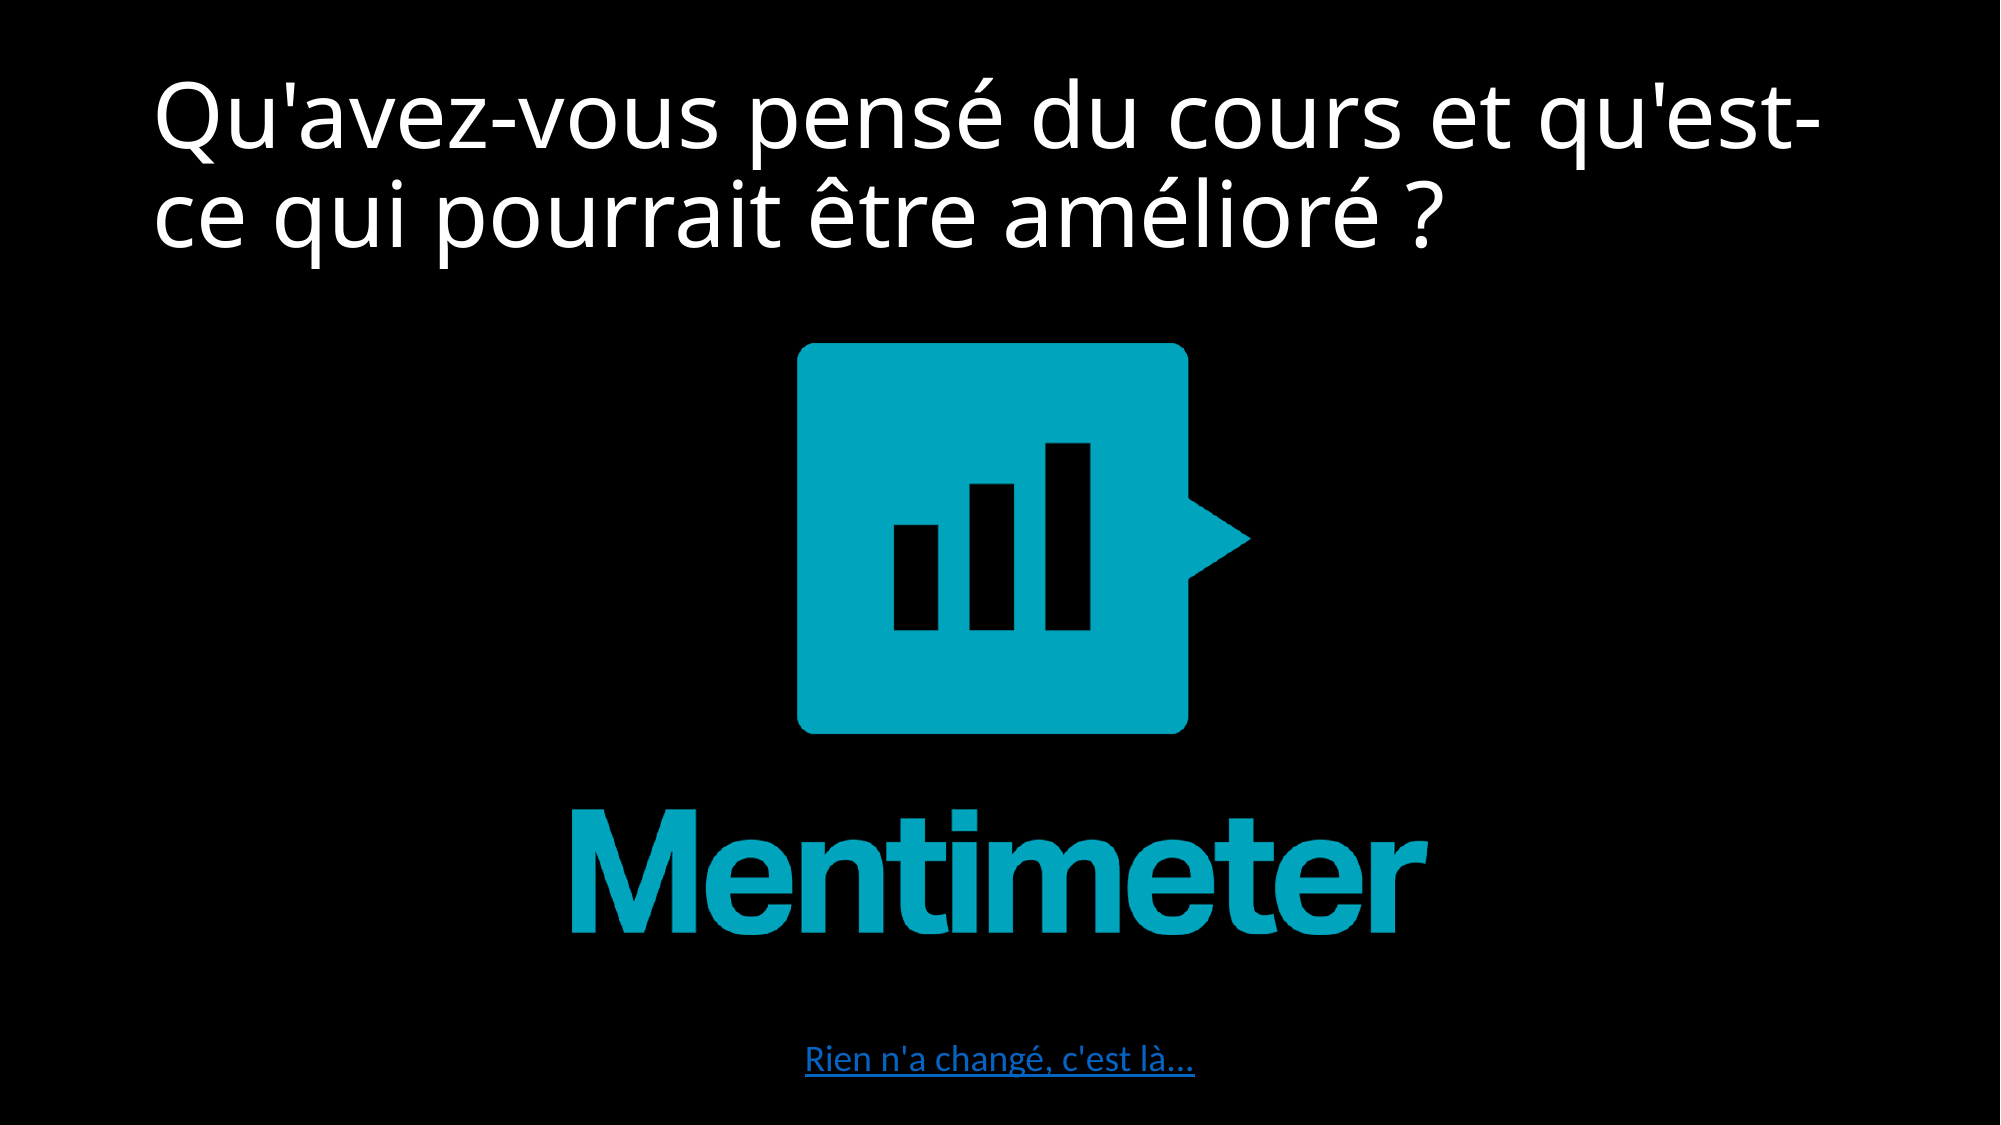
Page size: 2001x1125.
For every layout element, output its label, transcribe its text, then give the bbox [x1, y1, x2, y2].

title Qu'avez-vous pensé du cours et qu'est-ce qui pourrait être amélioré ? [137, 59, 1863, 278]
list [572, 343, 1428, 935]
text_box Rien n'a changé, c'est là... [0, 1026, 2000, 1087]
